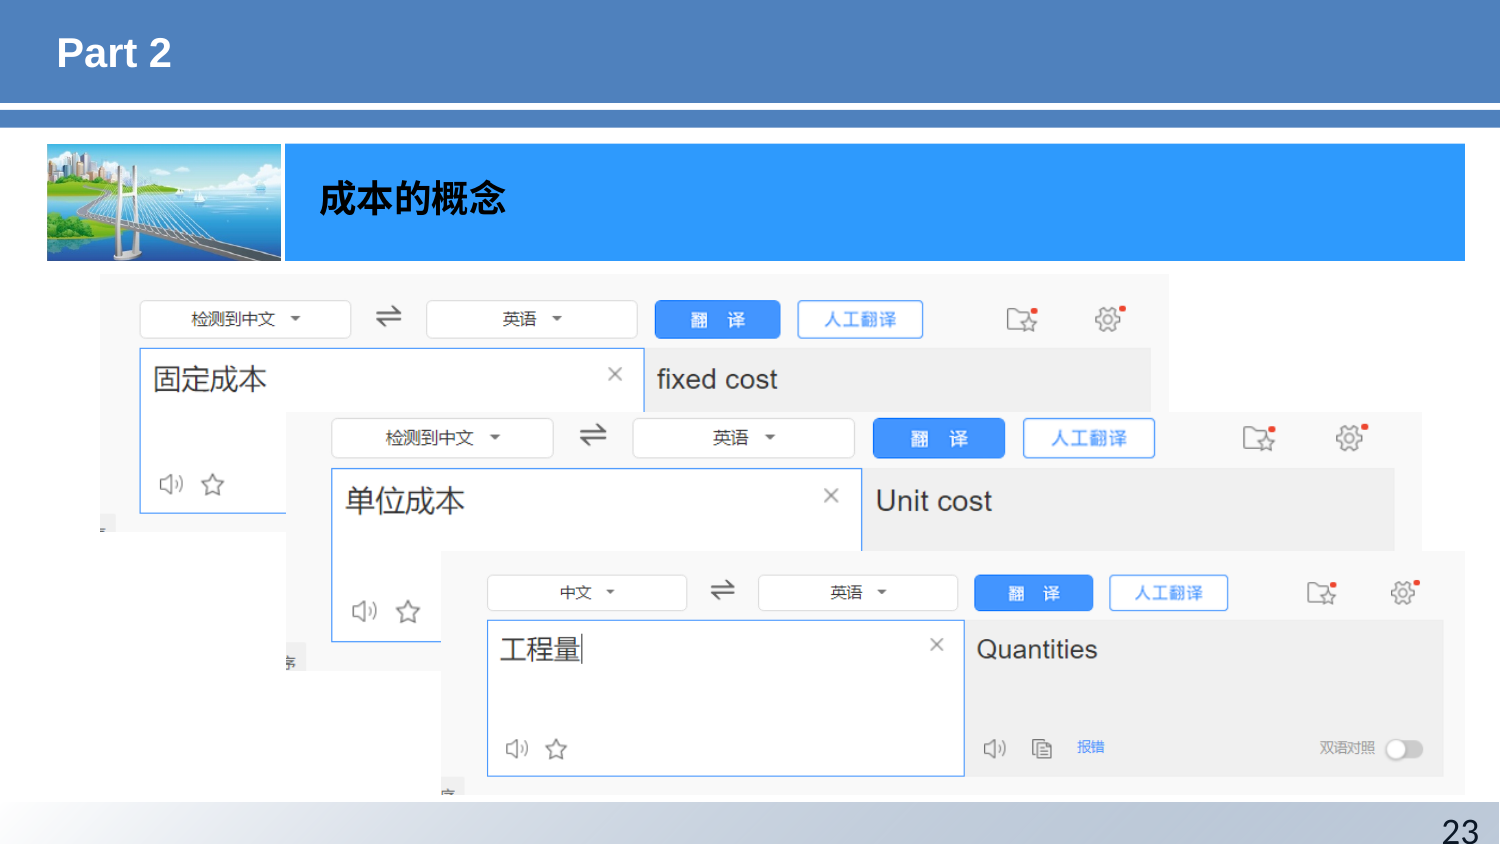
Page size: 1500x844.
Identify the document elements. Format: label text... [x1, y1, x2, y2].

text_box [285, 143, 1465, 261]
picture [100, 274, 1466, 795]
text_box [0, 108, 1500, 130]
text_box [0, 0, 1500, 105]
slide_number 23 [1144, 799, 1495, 844]
title Part 2 [41, 3, 1459, 99]
text_box 成本的概念 [304, 167, 1465, 227]
text_box [0, 801, 1144, 844]
picture [46, 143, 282, 262]
text_box [1495, 801, 1500, 844]
